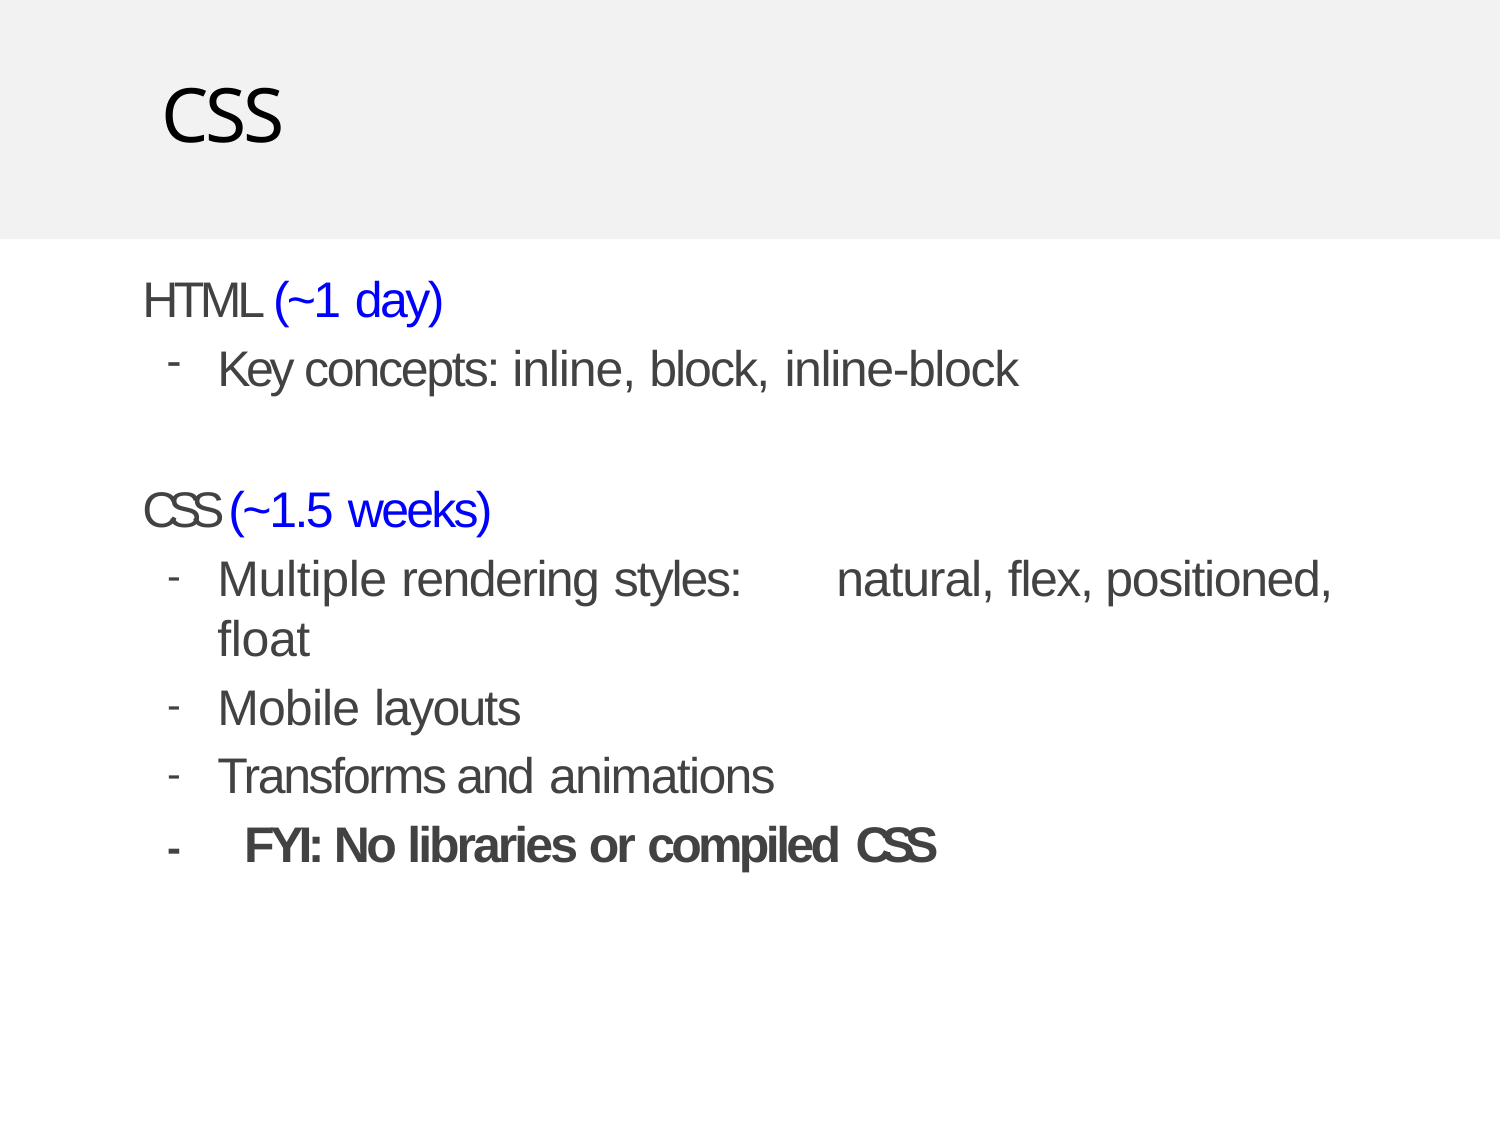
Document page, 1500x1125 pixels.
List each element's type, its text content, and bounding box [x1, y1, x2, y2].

text_box HTML (~1 day) Key concepts: inline, block, inline-block CSS (~1.5 weeks) Multiple rendering styles: natural, flex, positioned, float Mobile layouts Transforms and animations - FYI: No libraries or compiled CSS [140, 257, 1361, 873]
title CSS [140, 65, 594, 256]
